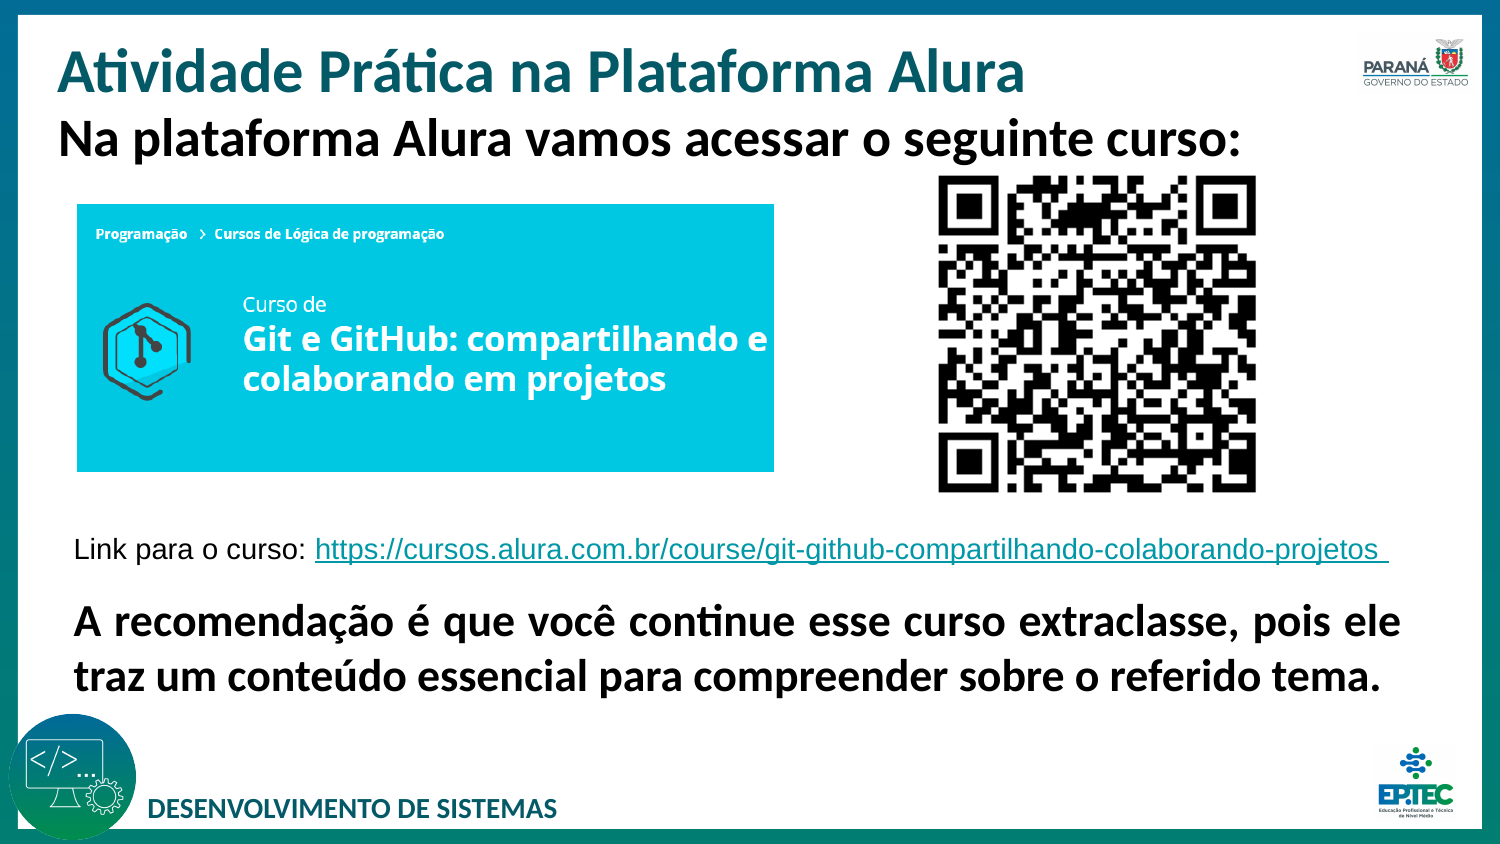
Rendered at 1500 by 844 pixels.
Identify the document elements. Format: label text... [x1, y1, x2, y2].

picture [77, 204, 774, 473]
picture [1374, 745, 1457, 822]
text_box Atividade Prática na Plataforma Alura [42, 22, 1258, 112]
picture [933, 167, 1265, 510]
text_box Link para o curso: https://cursos.alura.com.br/course/git-github-compartilhando-colaborando-projetos [58, 522, 1457, 573]
text_box A recomendação é que você continue esse curso extraclasse, pois ele traz um conteúdo essencial para compreender sobre o referido tema. [58, 583, 1418, 708]
picture [8, 713, 137, 841]
picture [0, 273, 17, 277]
text_box [17, 14, 1482, 829]
picture [1356, 30, 1475, 94]
text_box DESENVOLVIMENTO DE SISTEMAS [141, 783, 644, 830]
picture [1482, 273, 1500, 277]
text_box Na plataforma Alura vamos acessar o seguinte curso: [43, 94, 1418, 175]
